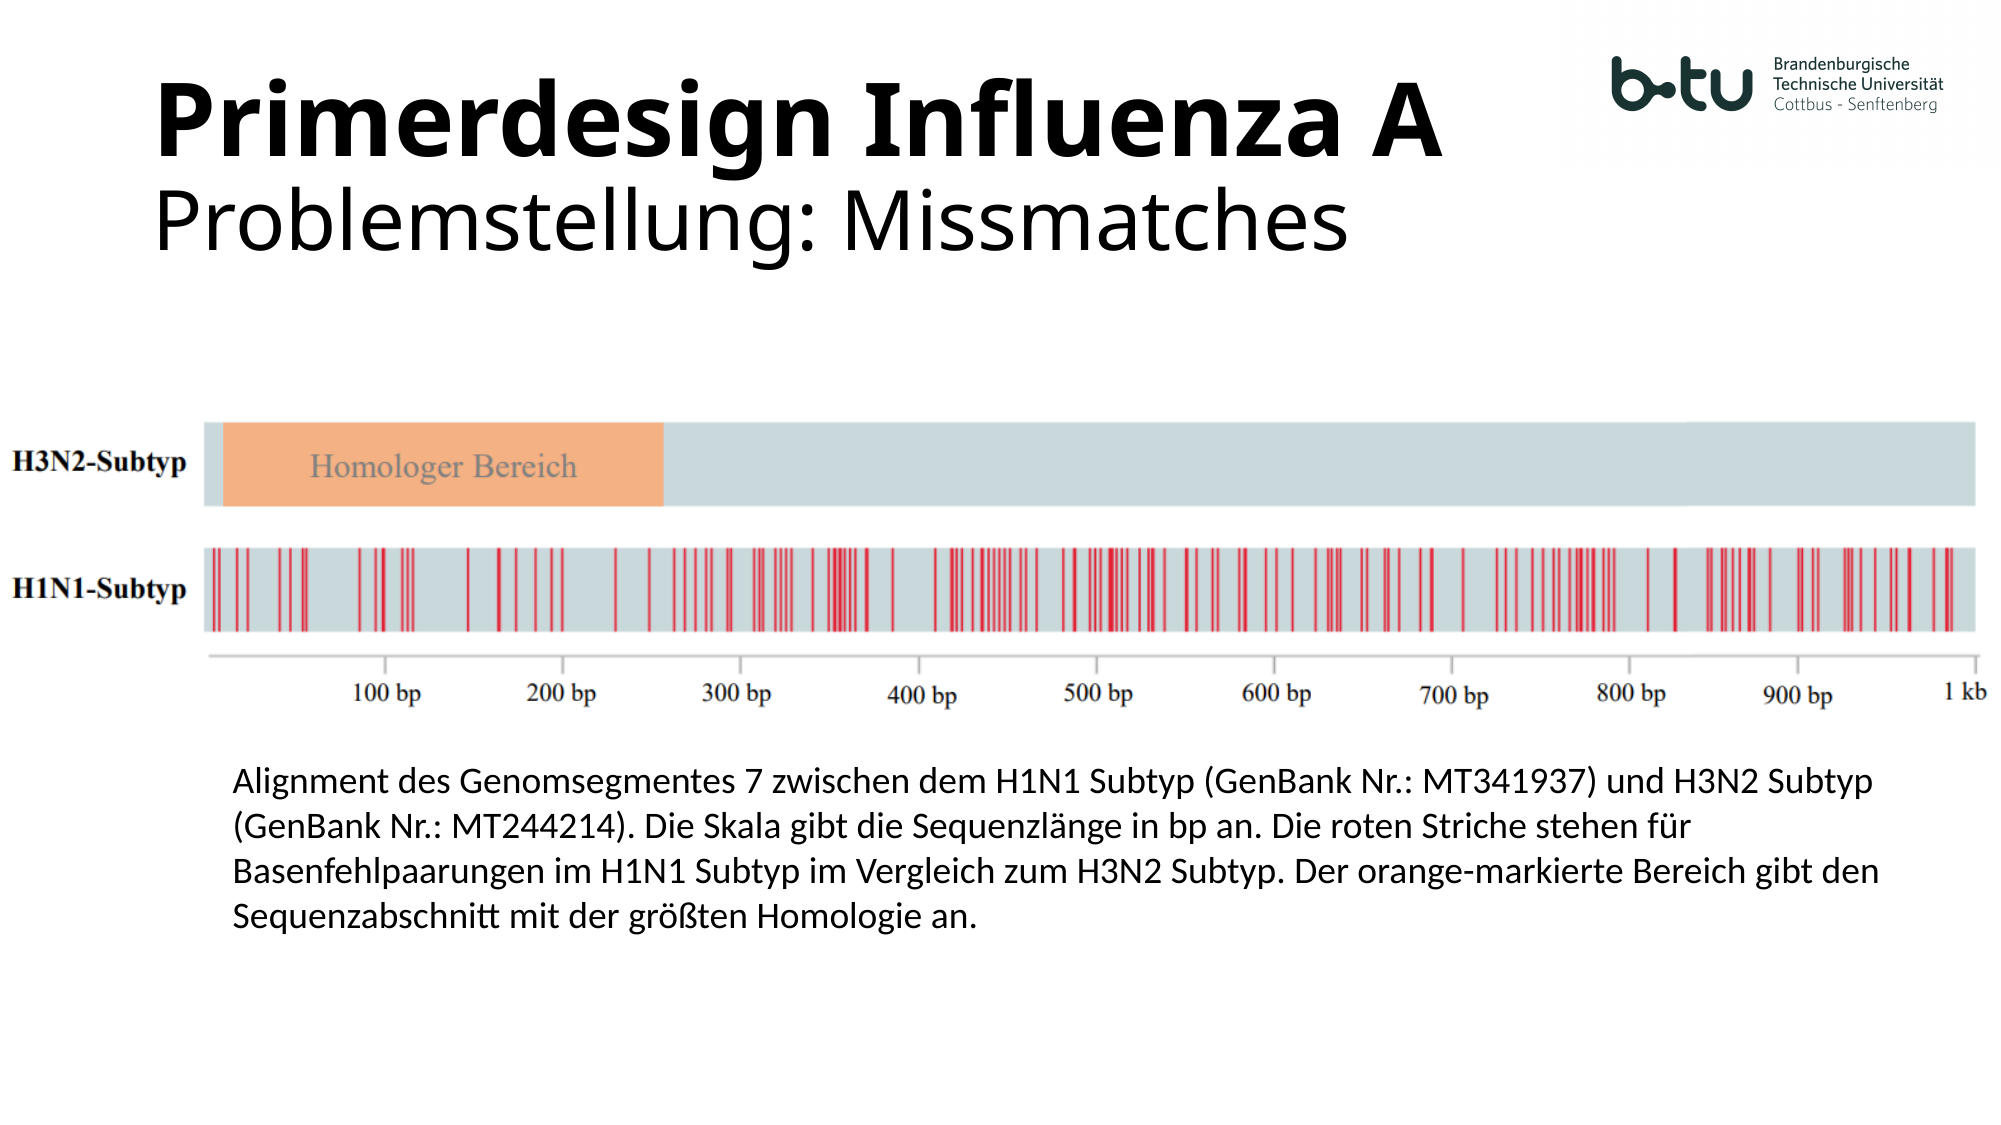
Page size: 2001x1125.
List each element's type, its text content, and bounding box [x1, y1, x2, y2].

title Primerdesign Influenza A Problemstellung: Missmatches [137, 59, 1863, 278]
picture [0, 410, 2000, 715]
text_box Alignment des Genomsegmentes 7 zwischen dem H1N1 Subtyp (GenBank Nr.: MT341937) und H3N2 Subtyp (GenBank Nr.: MT244214). Die Skala gibt die Sequenzlänge in bp an. Die roten Striche stehen für Basenfehlpaarungen im H1N1 Subtyp im Vergleich zum H3N2 Subtyp. Der orange-markierte Bereich gibt den Sequenzabschnitt mit der größten Homologie an. [217, 749, 1991, 944]
picture [1555, 0, 2000, 170]
